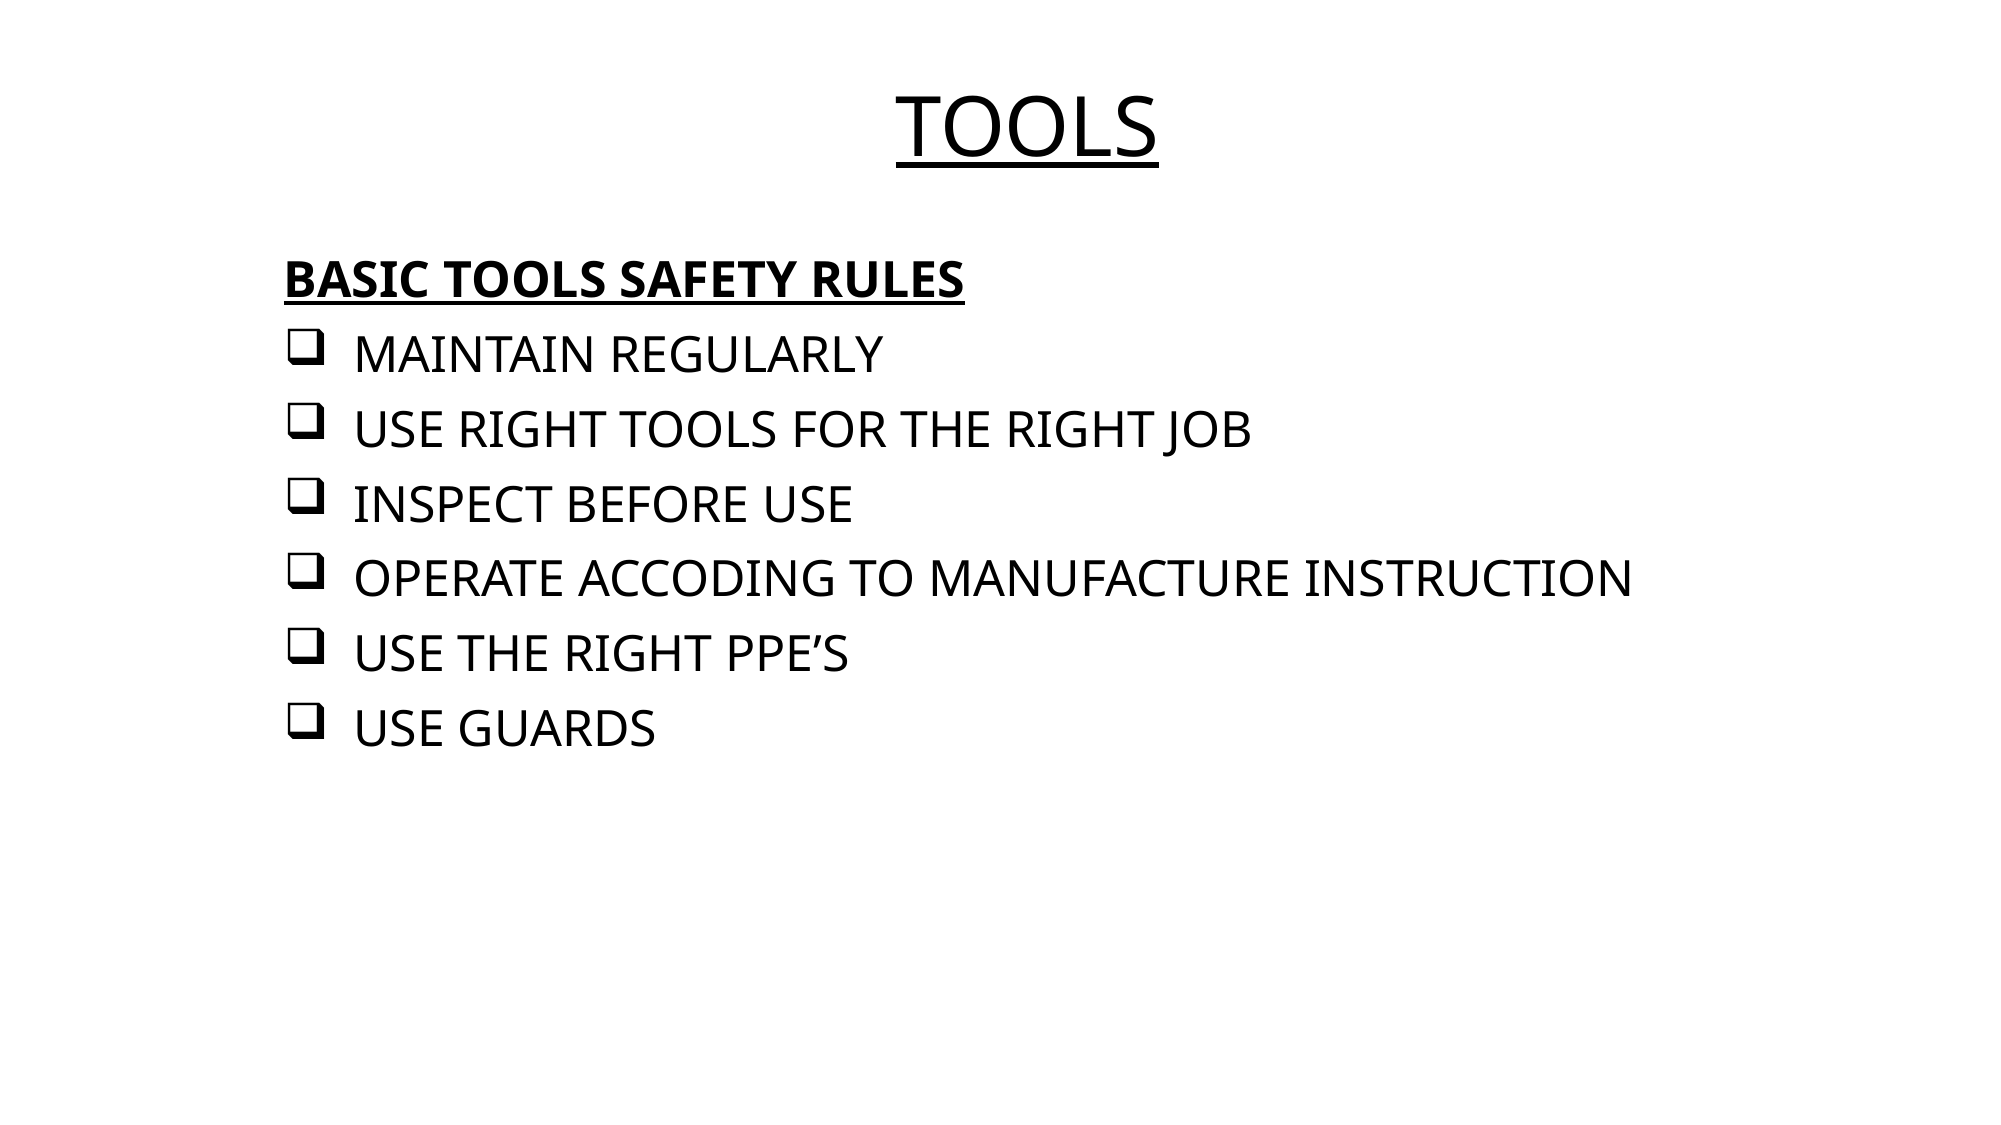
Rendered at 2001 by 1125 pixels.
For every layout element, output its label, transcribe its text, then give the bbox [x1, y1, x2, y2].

title TOOLS [275, 50, 1750, 182]
subtitle BASIC TOOLS SAFETY RULES MAINTAIN REGULARLY USE RIGHT TOOLS FOR THE RIGHT JOB INSPECT BEFORE USE OPERATE ACCODING TO MANUFACTURE INSTRUCTION USE THE RIGHT PPE’S USE GUARDS [268, 246, 1732, 1110]
